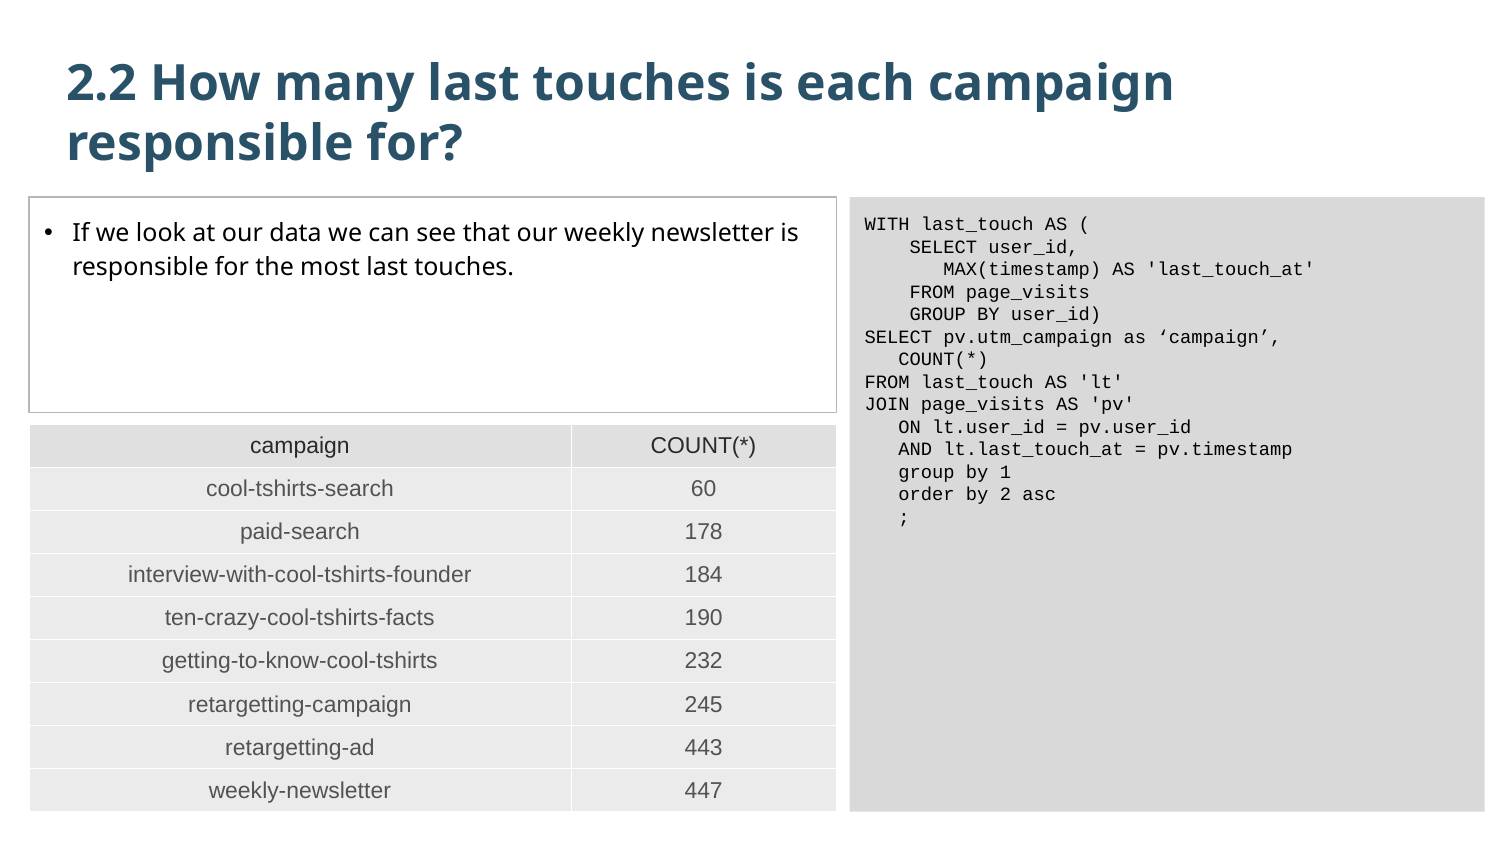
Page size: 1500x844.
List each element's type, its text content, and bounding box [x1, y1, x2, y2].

table_cell 178 [572, 511, 836, 553]
text_box If we look at our data we can see that our weekly newsletter is responsible for the most last touches. [29, 197, 837, 413]
table_cell weekly-newsletter [30, 769, 571, 811]
table_cell interview-with-cool-tshirts-founder [30, 554, 571, 596]
table_header COUNT(*) [572, 425, 836, 467]
table_cell retargetting-campaign [30, 683, 571, 725]
table_cell 184 [572, 554, 836, 596]
text_box WITH last_touch AS ( SELECT user_id, MAX(timestamp) AS 'last_touch_at' FROM page_visits GROUP BY user_id) SELECT pv.utm_campaign as ‘campaign’, COUNT(*) FROM last_touch AS 'lt' JOIN page_visits AS 'pv' ON lt.user_id = pv.user_id AND lt.last_touch_at = pv.timestamp group by 1 order by 2 asc ; [849, 197, 1485, 812]
table_cell 232 [572, 640, 836, 682]
table_header campaign [30, 425, 571, 467]
table_cell cool-tshirts-search [30, 468, 571, 510]
table_cell paid-search [30, 511, 571, 553]
table_cell 443 [572, 726, 836, 768]
text_box 2.2 How many last touches is each campaign responsible for? [51, 48, 1449, 186]
table_cell 190 [572, 597, 836, 639]
table_cell 60 [572, 468, 836, 510]
table_cell ten-crazy-cool-tshirts-facts [30, 597, 571, 639]
table_cell 245 [572, 683, 836, 725]
table_cell getting-to-know-cool-tshirts [30, 640, 571, 682]
table_cell retargetting-ad [30, 726, 571, 768]
table_cell 447 [572, 769, 836, 811]
